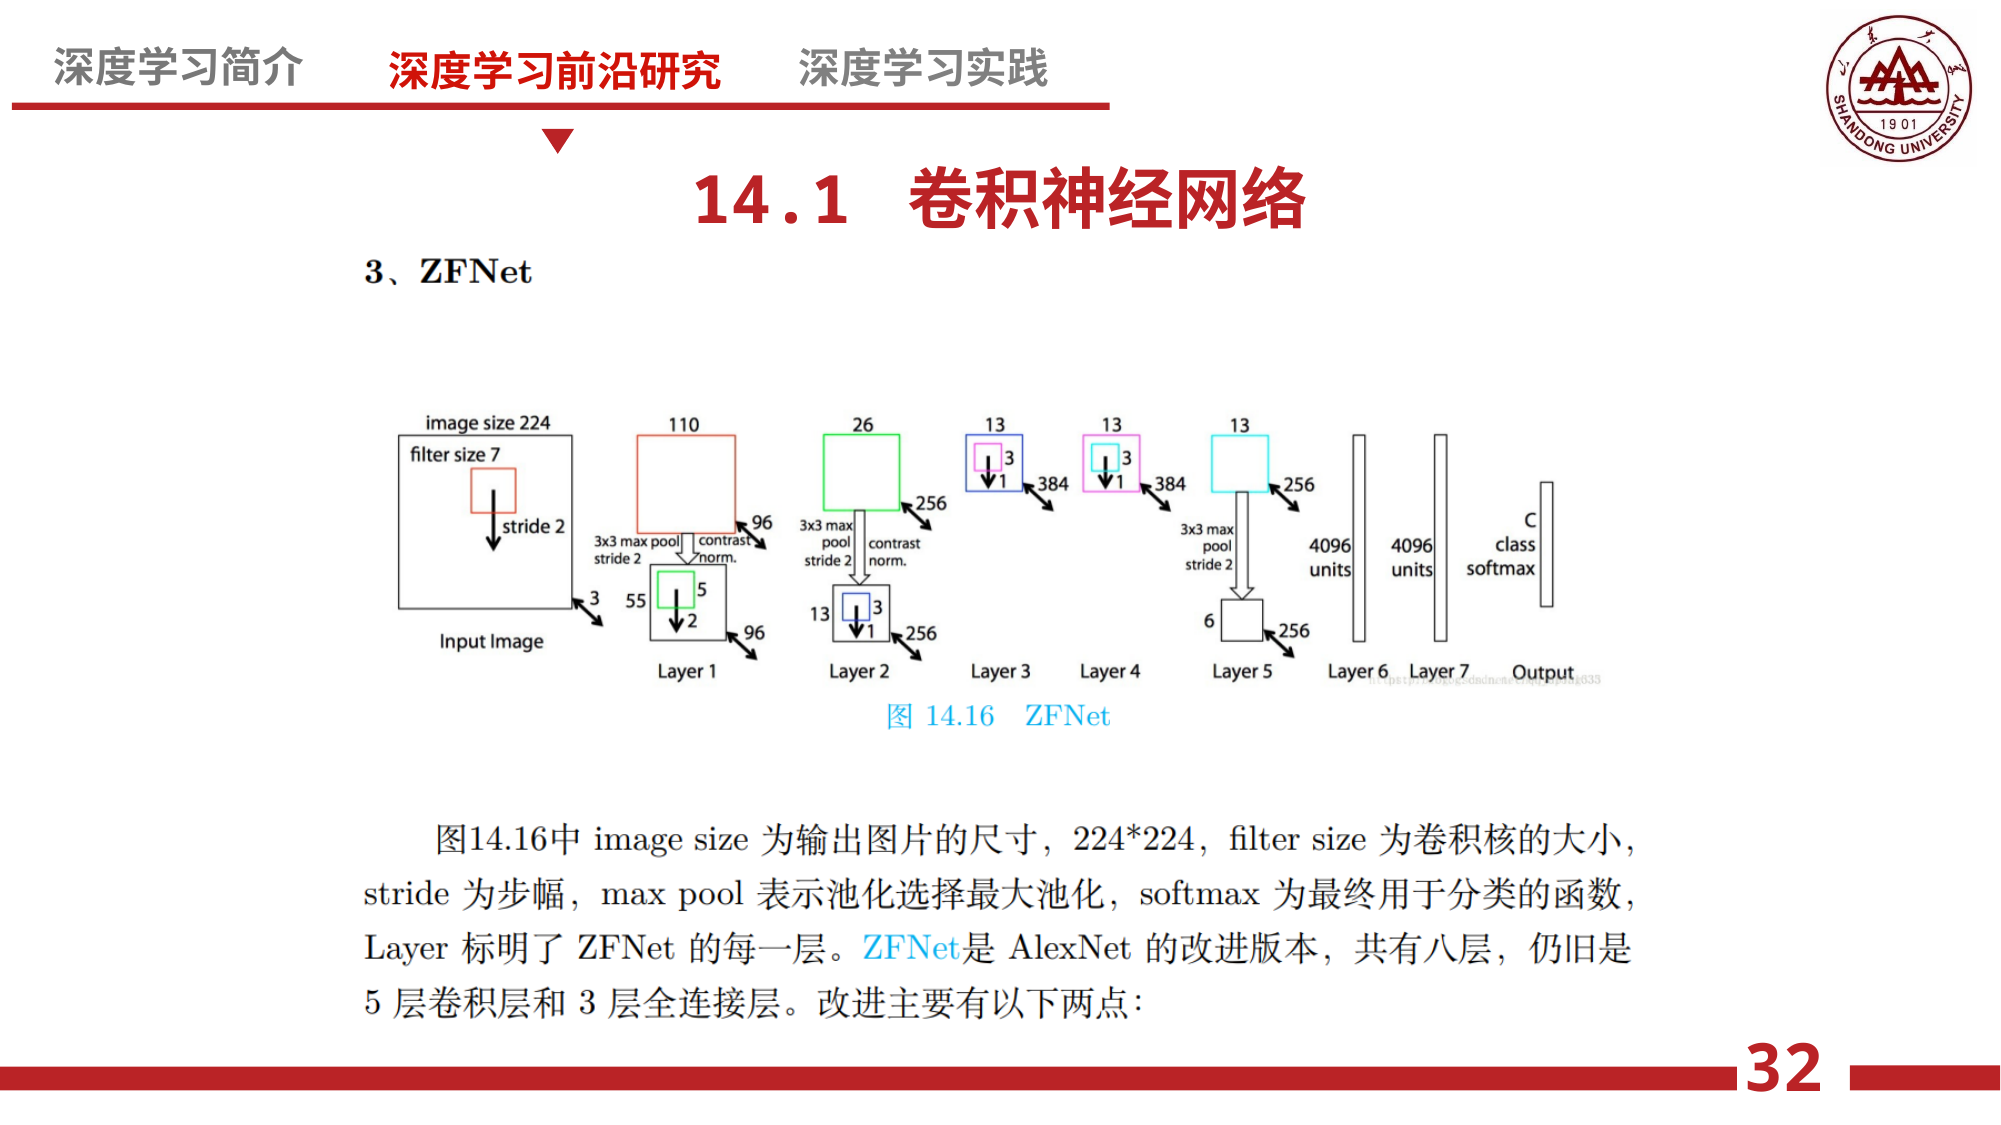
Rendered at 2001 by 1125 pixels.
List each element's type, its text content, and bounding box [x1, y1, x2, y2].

text_box 14.1 卷积神经网络 [677, 149, 1323, 244]
picture [1820, 9, 1977, 167]
picture [317, 245, 1683, 1031]
